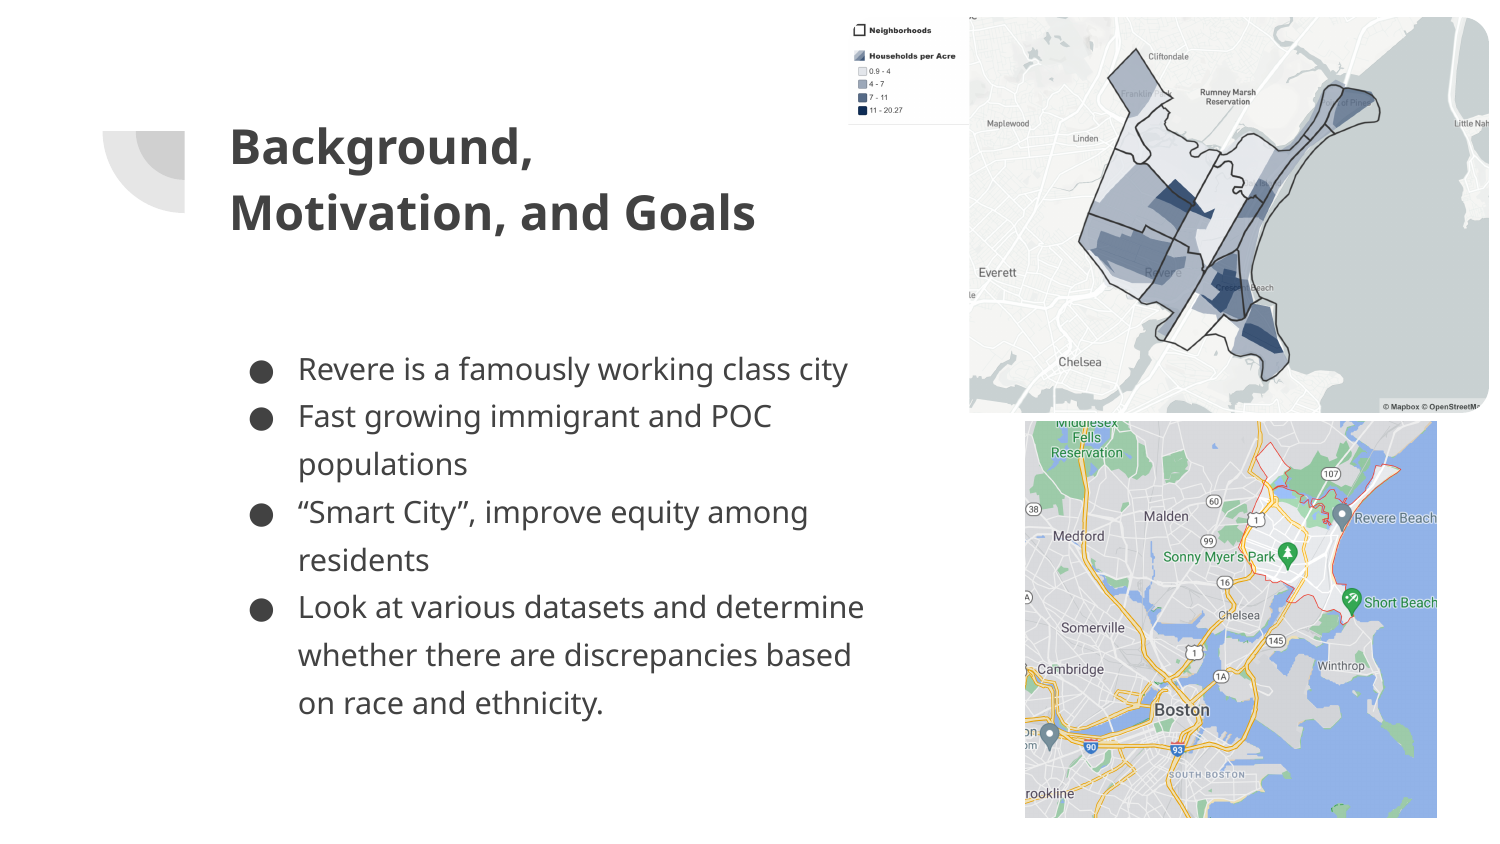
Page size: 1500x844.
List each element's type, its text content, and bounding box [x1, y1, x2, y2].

title Background, Motivation, and Goals [213, 98, 808, 263]
picture [848, 16, 1490, 414]
list Revere is a famously working class city Fast growing immigrant and POC populations “Smart City”, improve equity among residents Look at various datasets and determine whether there are discrepancies based on race and ethnicity. [213, 326, 900, 744]
picture [1024, 421, 1437, 818]
